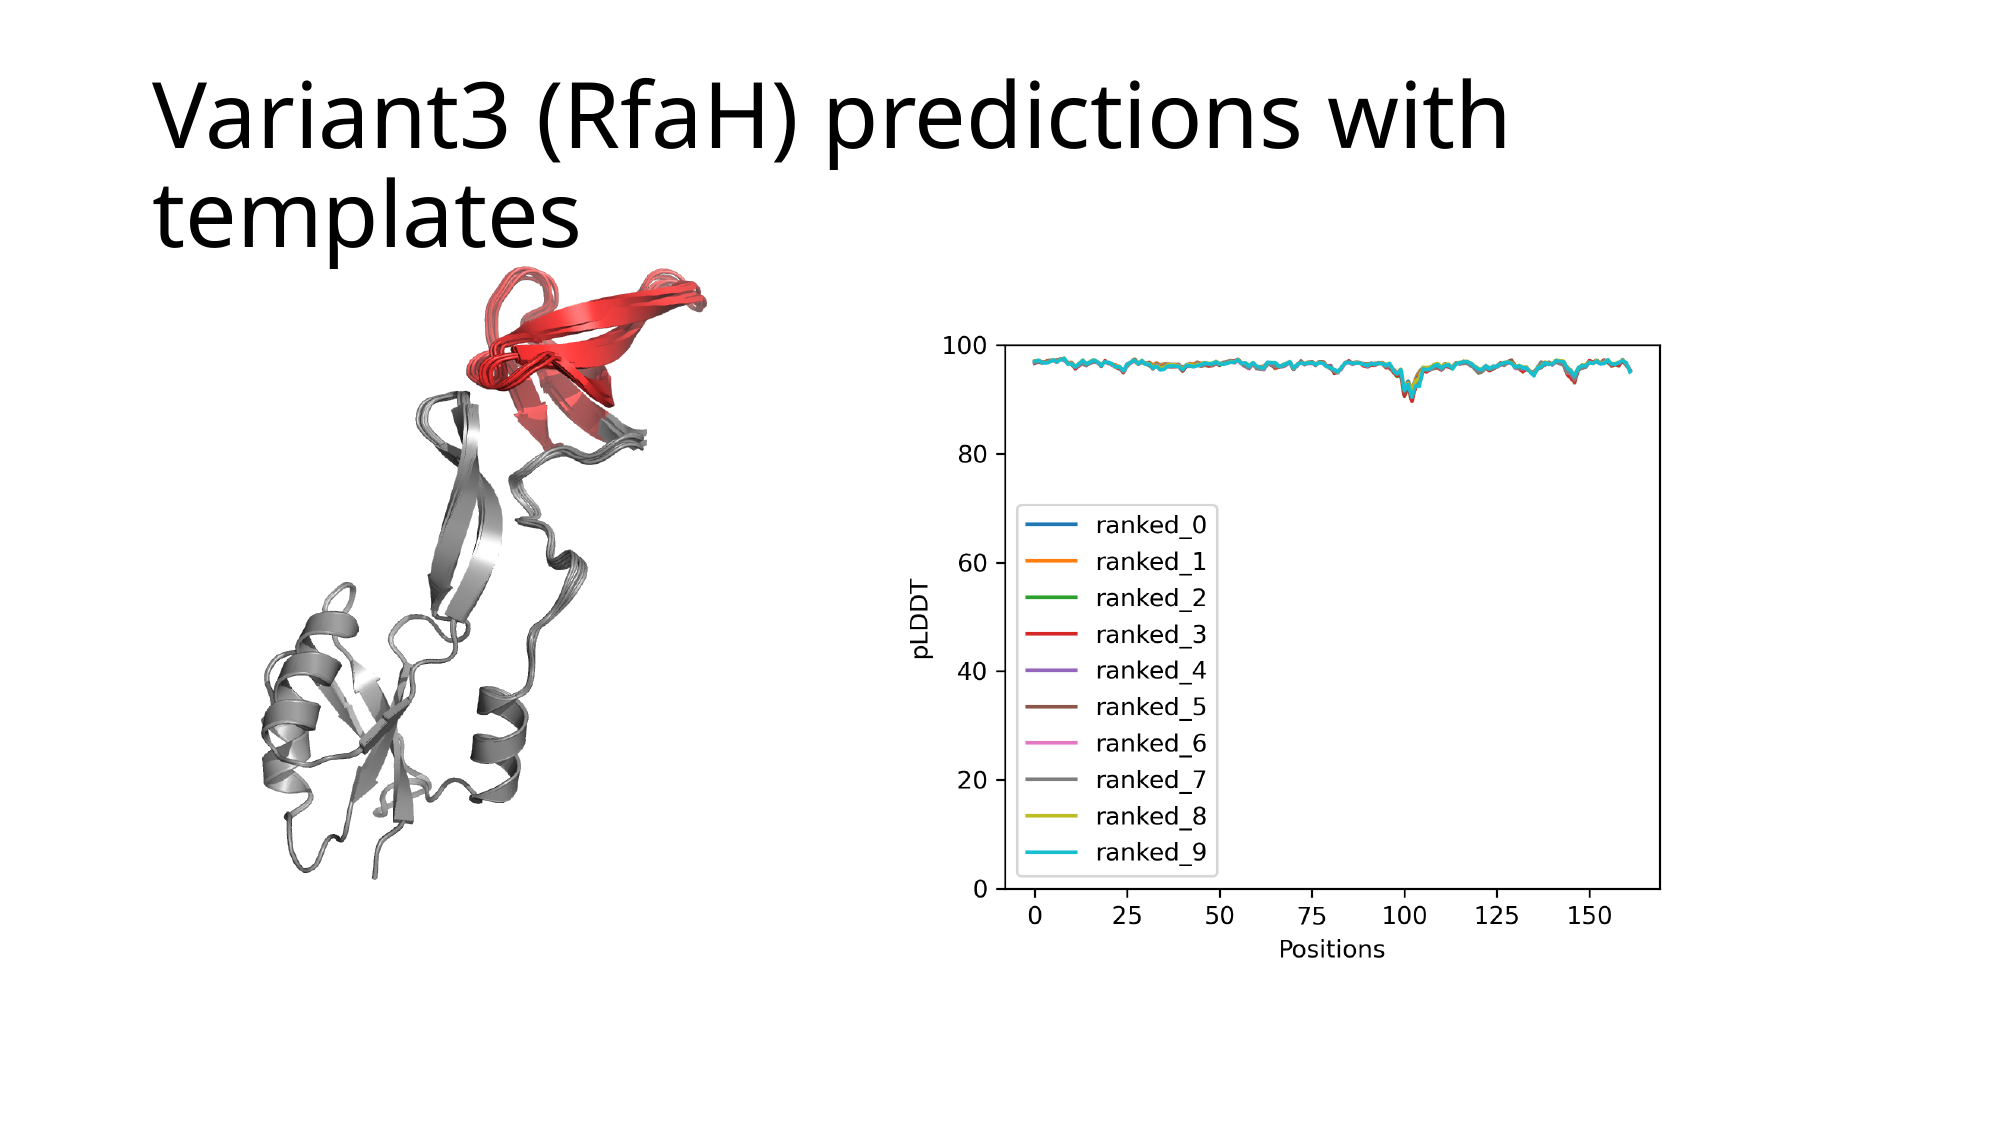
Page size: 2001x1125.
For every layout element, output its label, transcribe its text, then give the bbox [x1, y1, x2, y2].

picture [186, 219, 729, 906]
title Variant3 (RfaH) predictions with templates [137, 59, 1863, 278]
picture [899, 264, 1744, 962]
